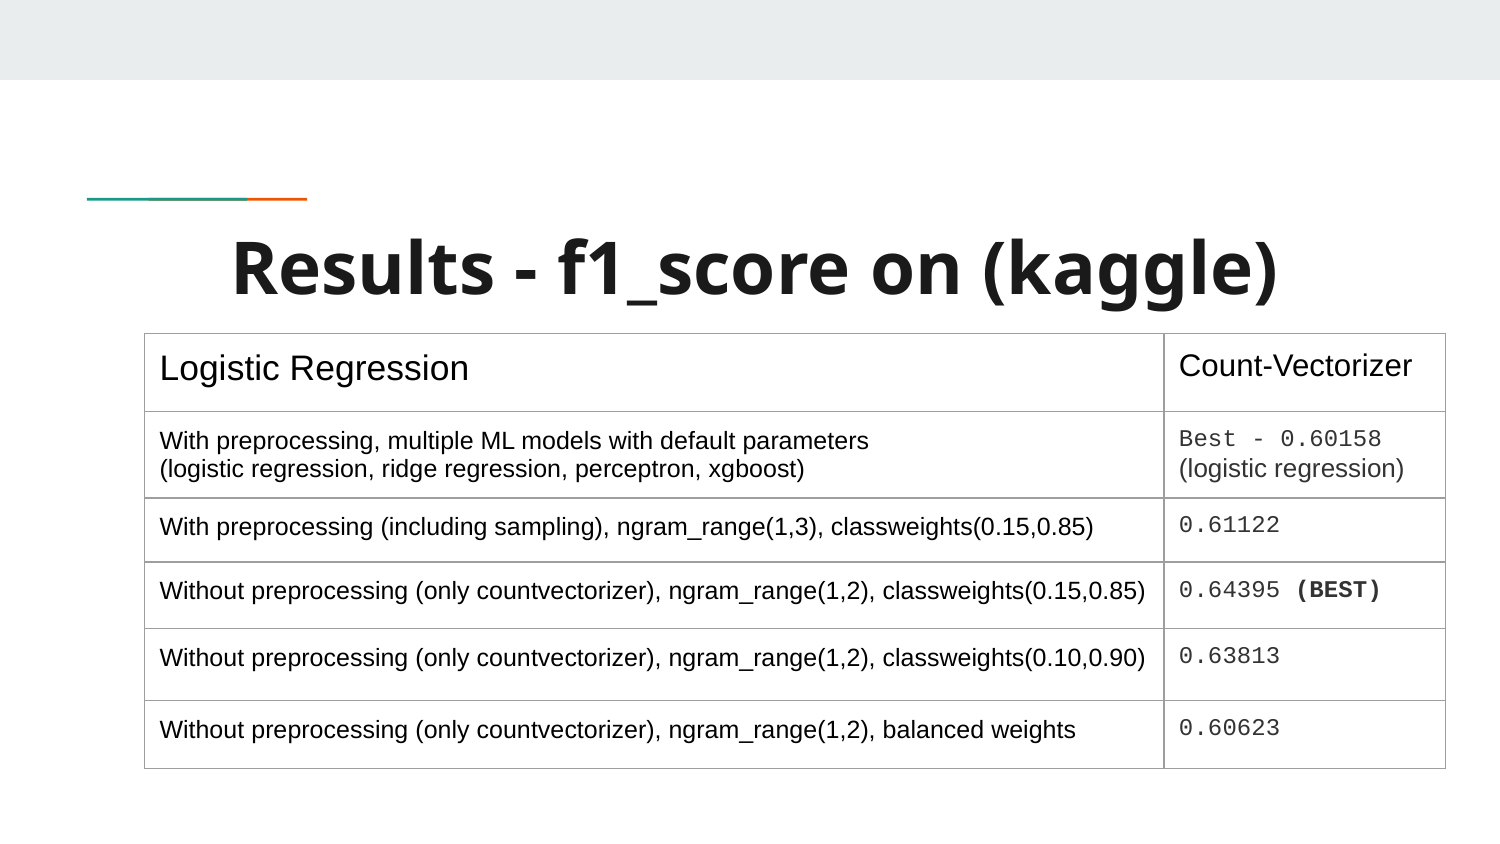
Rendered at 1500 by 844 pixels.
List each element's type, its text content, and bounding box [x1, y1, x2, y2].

table_cell Without preprocessing (only countvectorizer), ngram_range(1,2), classweights(0.10,0.90) [145, 629, 1163, 700]
table_header Logistic Regression [145, 334, 1163, 411]
table_cell 0.64395 (BEST) [1165, 563, 1445, 628]
table_cell Best - 0.60158 (logistic regression) [1165, 412, 1445, 497]
table_cell Without preprocessing (only countvectorizer), ngram_range(1,2), balanced weights [145, 701, 1163, 768]
table_cell 0.61122 [1165, 499, 1445, 561]
table_cell With preprocessing (including sampling), ngram_range(1,3), classweights(0.15,0.85) [145, 499, 1163, 561]
table_cell Without preprocessing (only countvectorizer), ngram_range(1,2), classweights(0.15,0.85) [145, 563, 1163, 628]
table_cell 0.63813 [1165, 629, 1445, 700]
table_cell 0.60623 [1165, 701, 1445, 768]
text_box Results - f1_score on (kaggle) [215, 206, 1429, 324]
table_cell With preprocessing, multiple ML models with default parameters (logistic regression, ridge regression, perceptron, xgboost) [145, 412, 1163, 497]
table_header Count-Vectorizer [1165, 334, 1445, 411]
